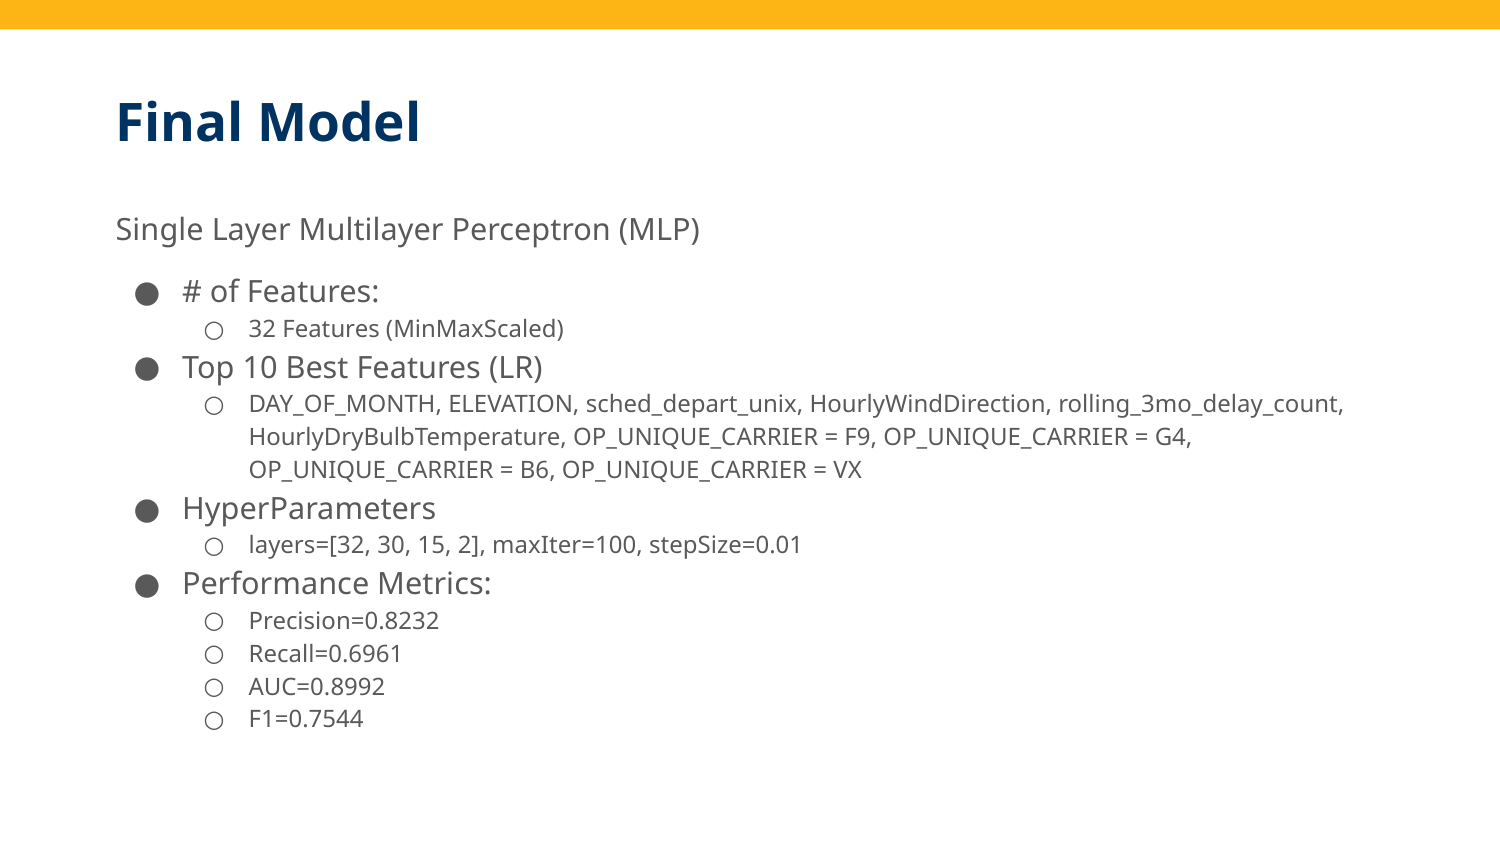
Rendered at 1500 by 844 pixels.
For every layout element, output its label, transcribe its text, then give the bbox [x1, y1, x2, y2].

list Single Layer Multilayer Perceptron (MLP) # of Features: 32 Features (MinMaxScaled) Top 10 Best Features (LR) DAY_OF_MONTH, ELEVATION, sched_depart_unix, HourlyWindDirection, rolling_3mo_delay_count, HourlyDryBulbTemperature, OP_UNIQUE_CARRIER = F9, OP_UNIQUE_CARRIER = G4, OP_UNIQUE_CARRIER = B6, OP_UNIQUE_CARRIER = VX HyperParameters layers=[32, 30, 15, 2], maxIter=100, stepSize=0.01 Performance Metrics: Precision=0.8232 Recall=0.6961 AUC=0.8992 F1=0.7544 [100, 189, 1401, 750]
title Final Model [100, 72, 1401, 167]
